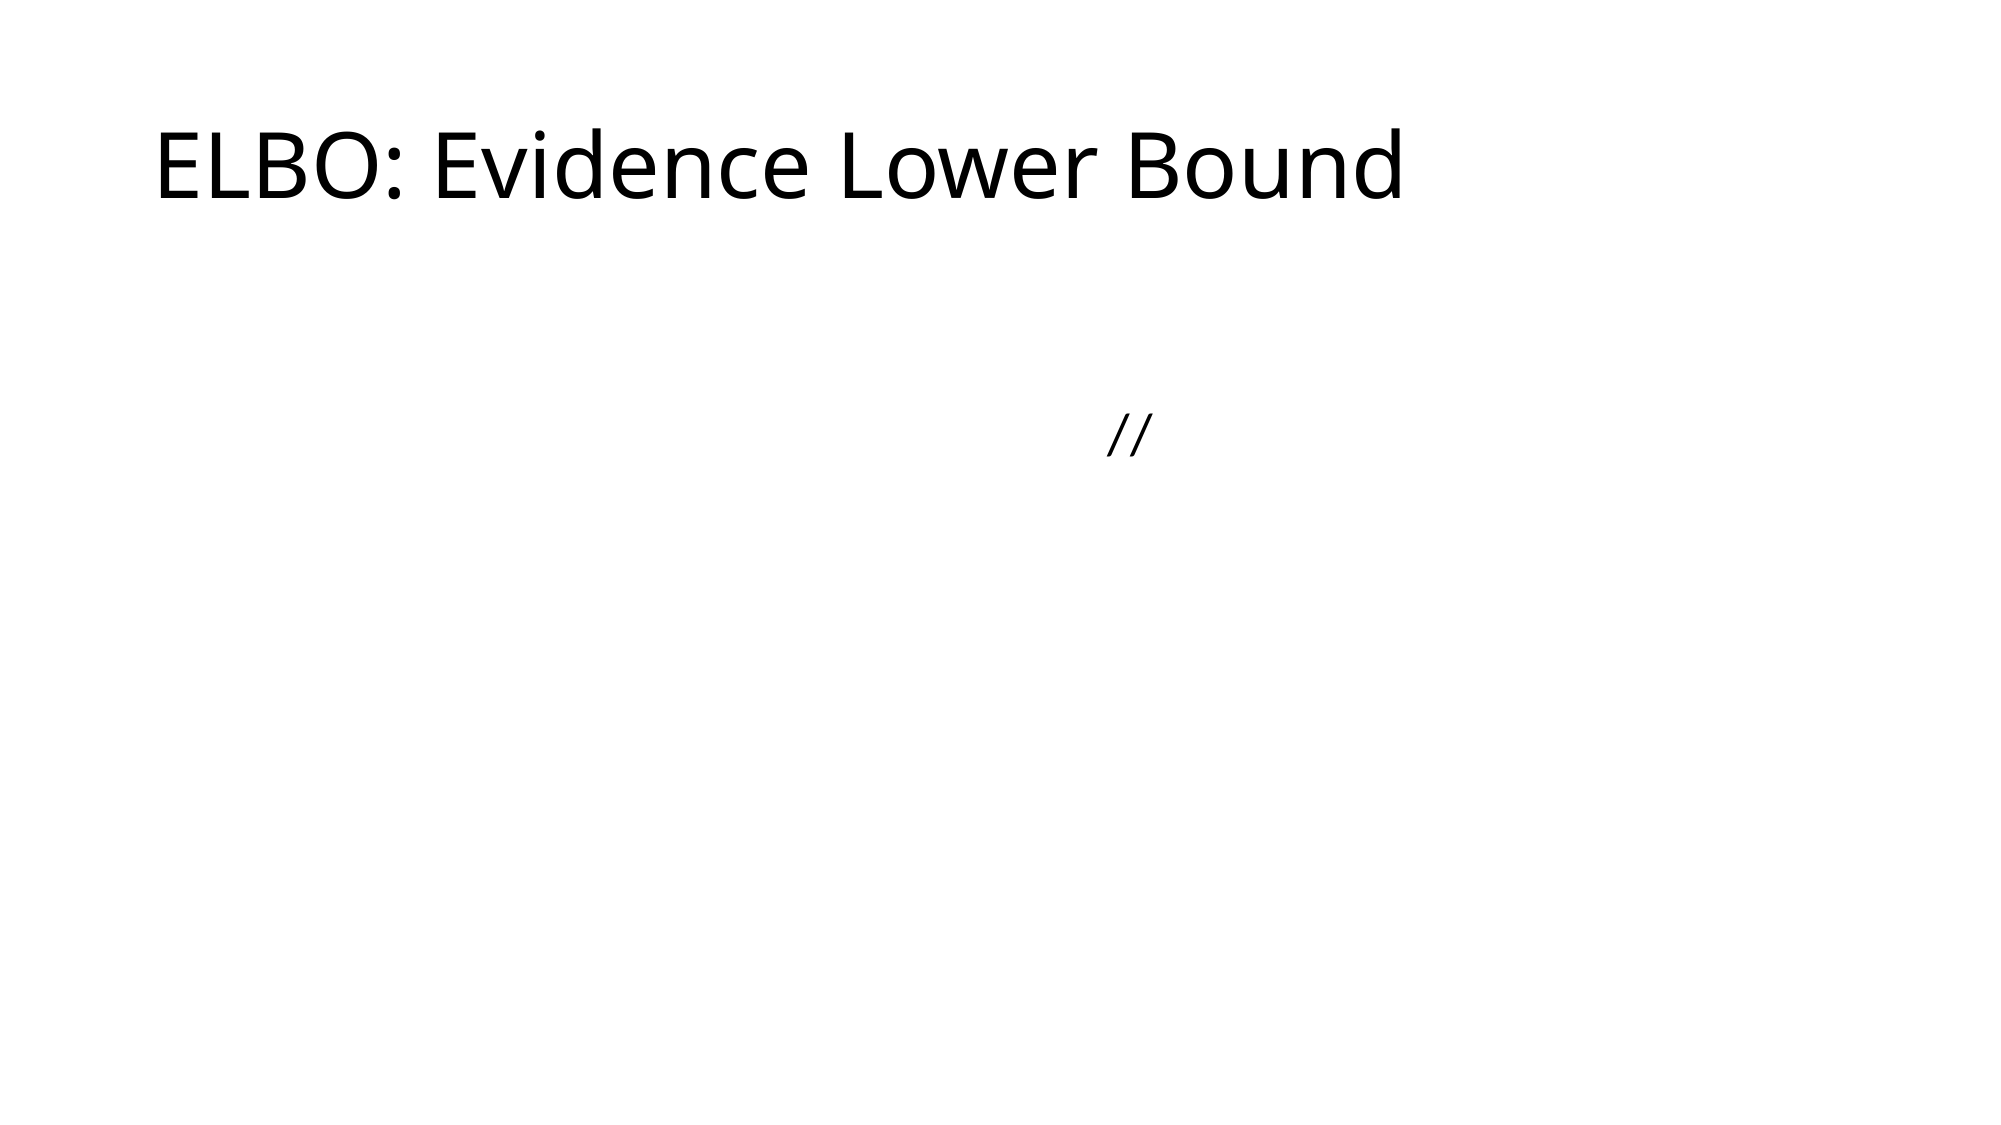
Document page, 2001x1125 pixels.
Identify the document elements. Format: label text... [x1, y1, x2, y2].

title ELBO: Evidence Lower Bound [137, 59, 1863, 278]
